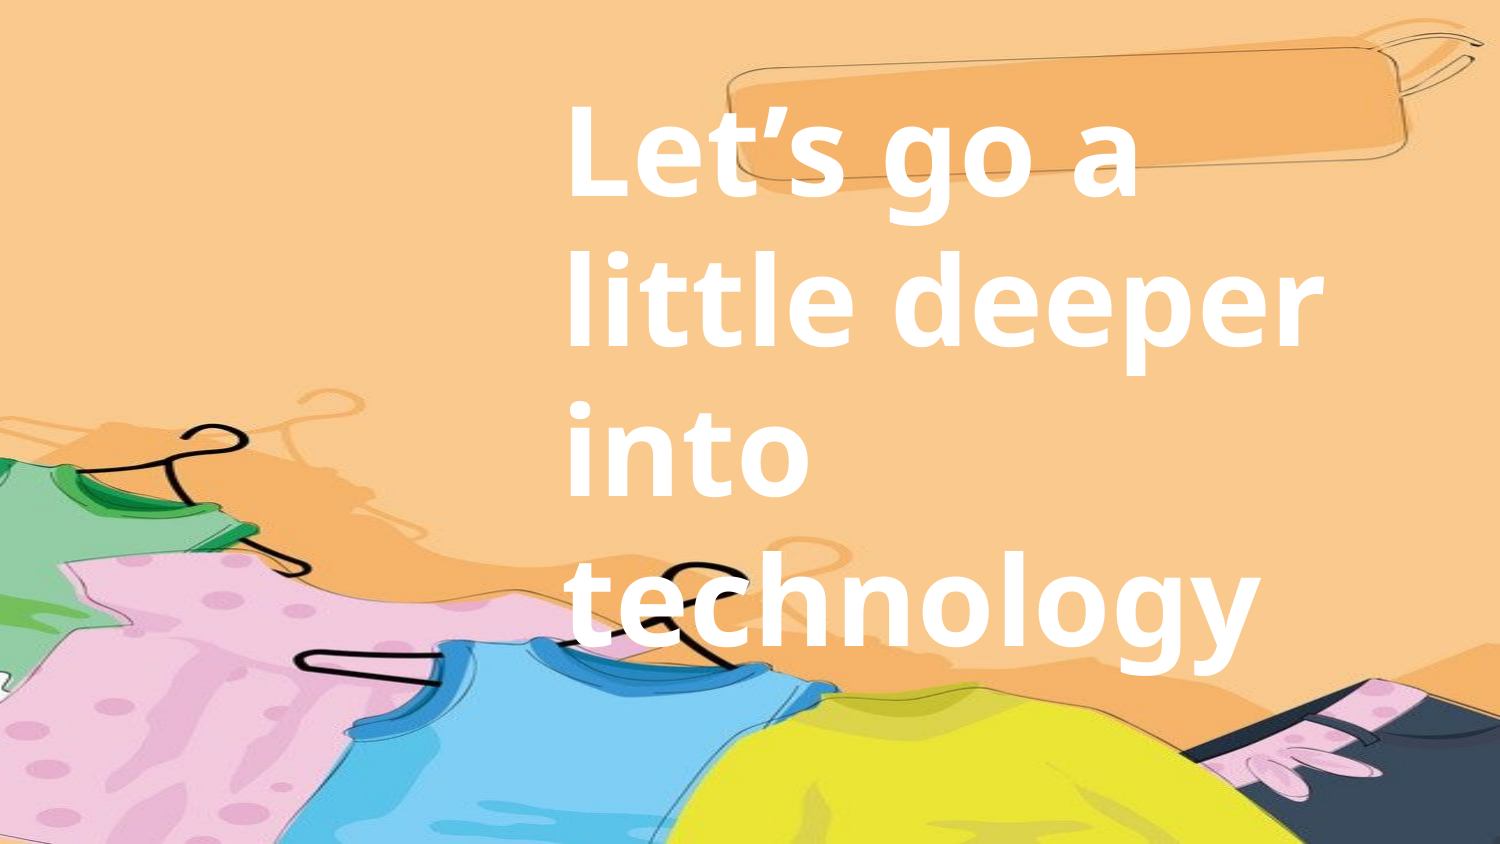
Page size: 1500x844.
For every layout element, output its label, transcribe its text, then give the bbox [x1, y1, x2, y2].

text_box Let’s go a little deeper into technology [546, 35, 1469, 707]
picture [0, 0, 1500, 844]
